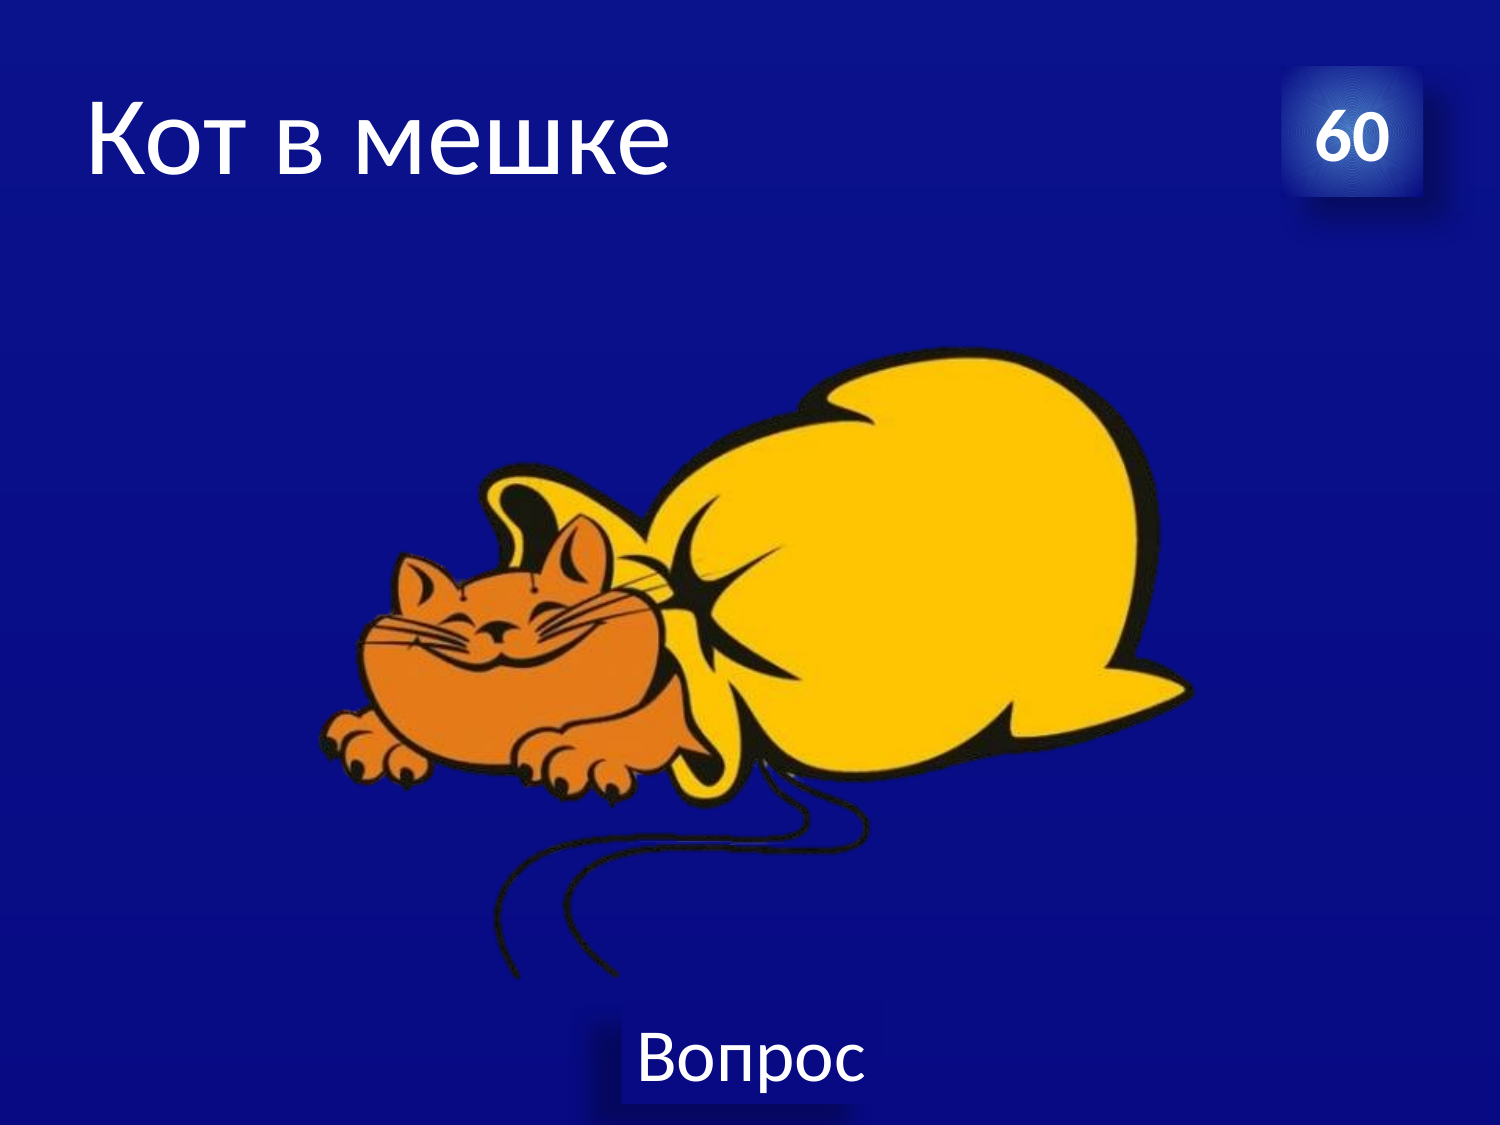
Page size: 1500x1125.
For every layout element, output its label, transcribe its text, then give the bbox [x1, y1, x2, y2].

picture [303, 338, 1211, 984]
text_box 60 [1279, 64, 1425, 198]
